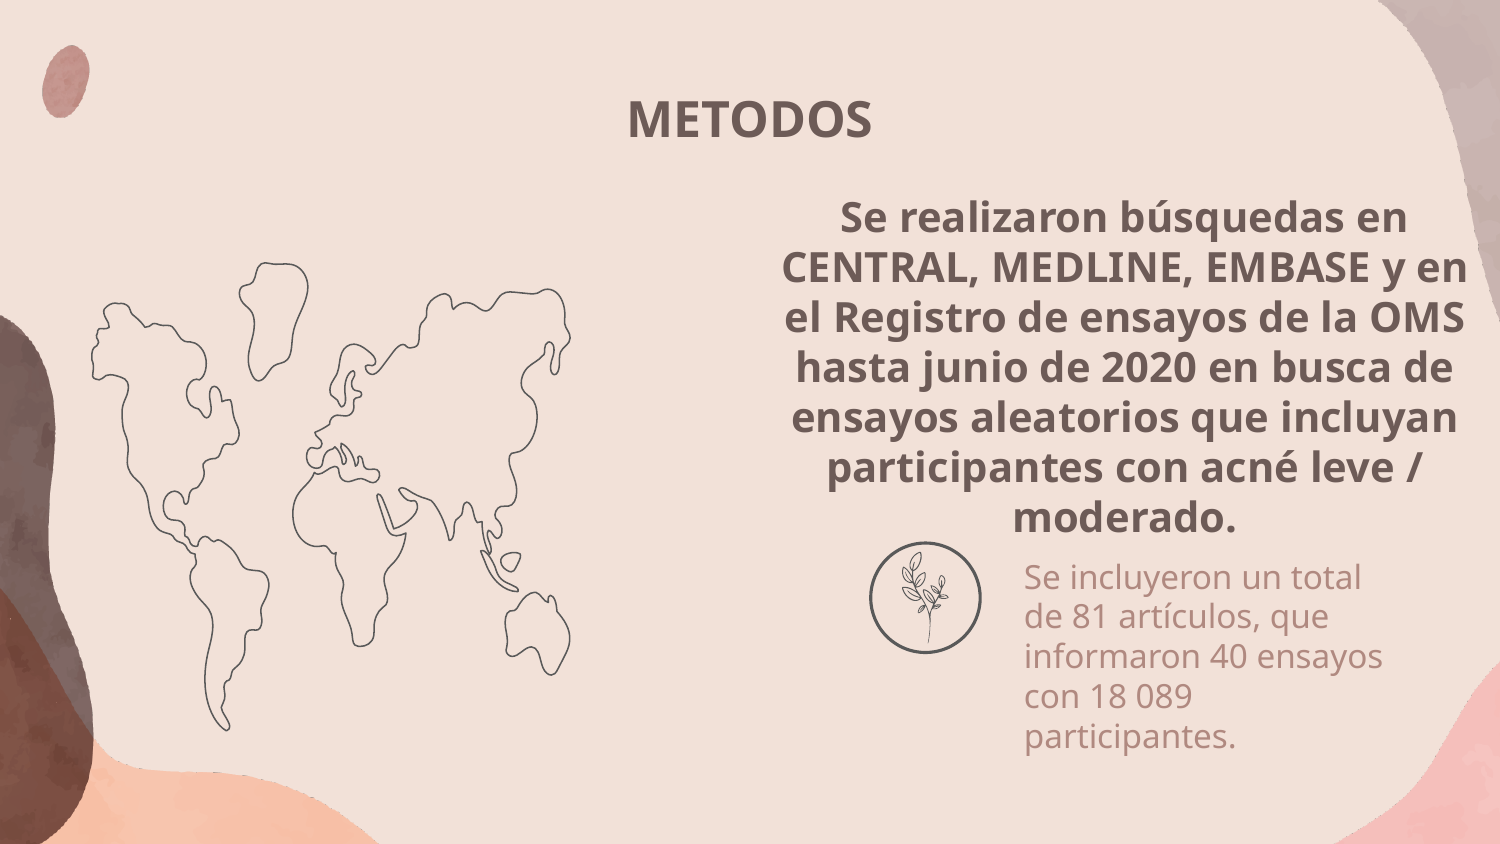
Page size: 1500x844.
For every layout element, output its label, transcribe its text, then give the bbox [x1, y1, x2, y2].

subtitle Se incluyeron un total de 81 artículos, que informaron 40 ensayos con 18 089 participantes. [1009, 540, 1409, 635]
title Se realizaron búsquedas en CENTRAL, MEDLINE, EMBASE y en el Registro de ensayos de la OMS hasta junio de 2020 en busca de ensayos aleatorios que incluyan participantes con acné leve / moderado. [750, 175, 1500, 350]
picture [0, 0, 1500, 844]
text_box [902, 551, 949, 644]
title METODOS [118, 72, 1382, 167]
text_box [870, 543, 981, 653]
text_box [91, 262, 571, 731]
